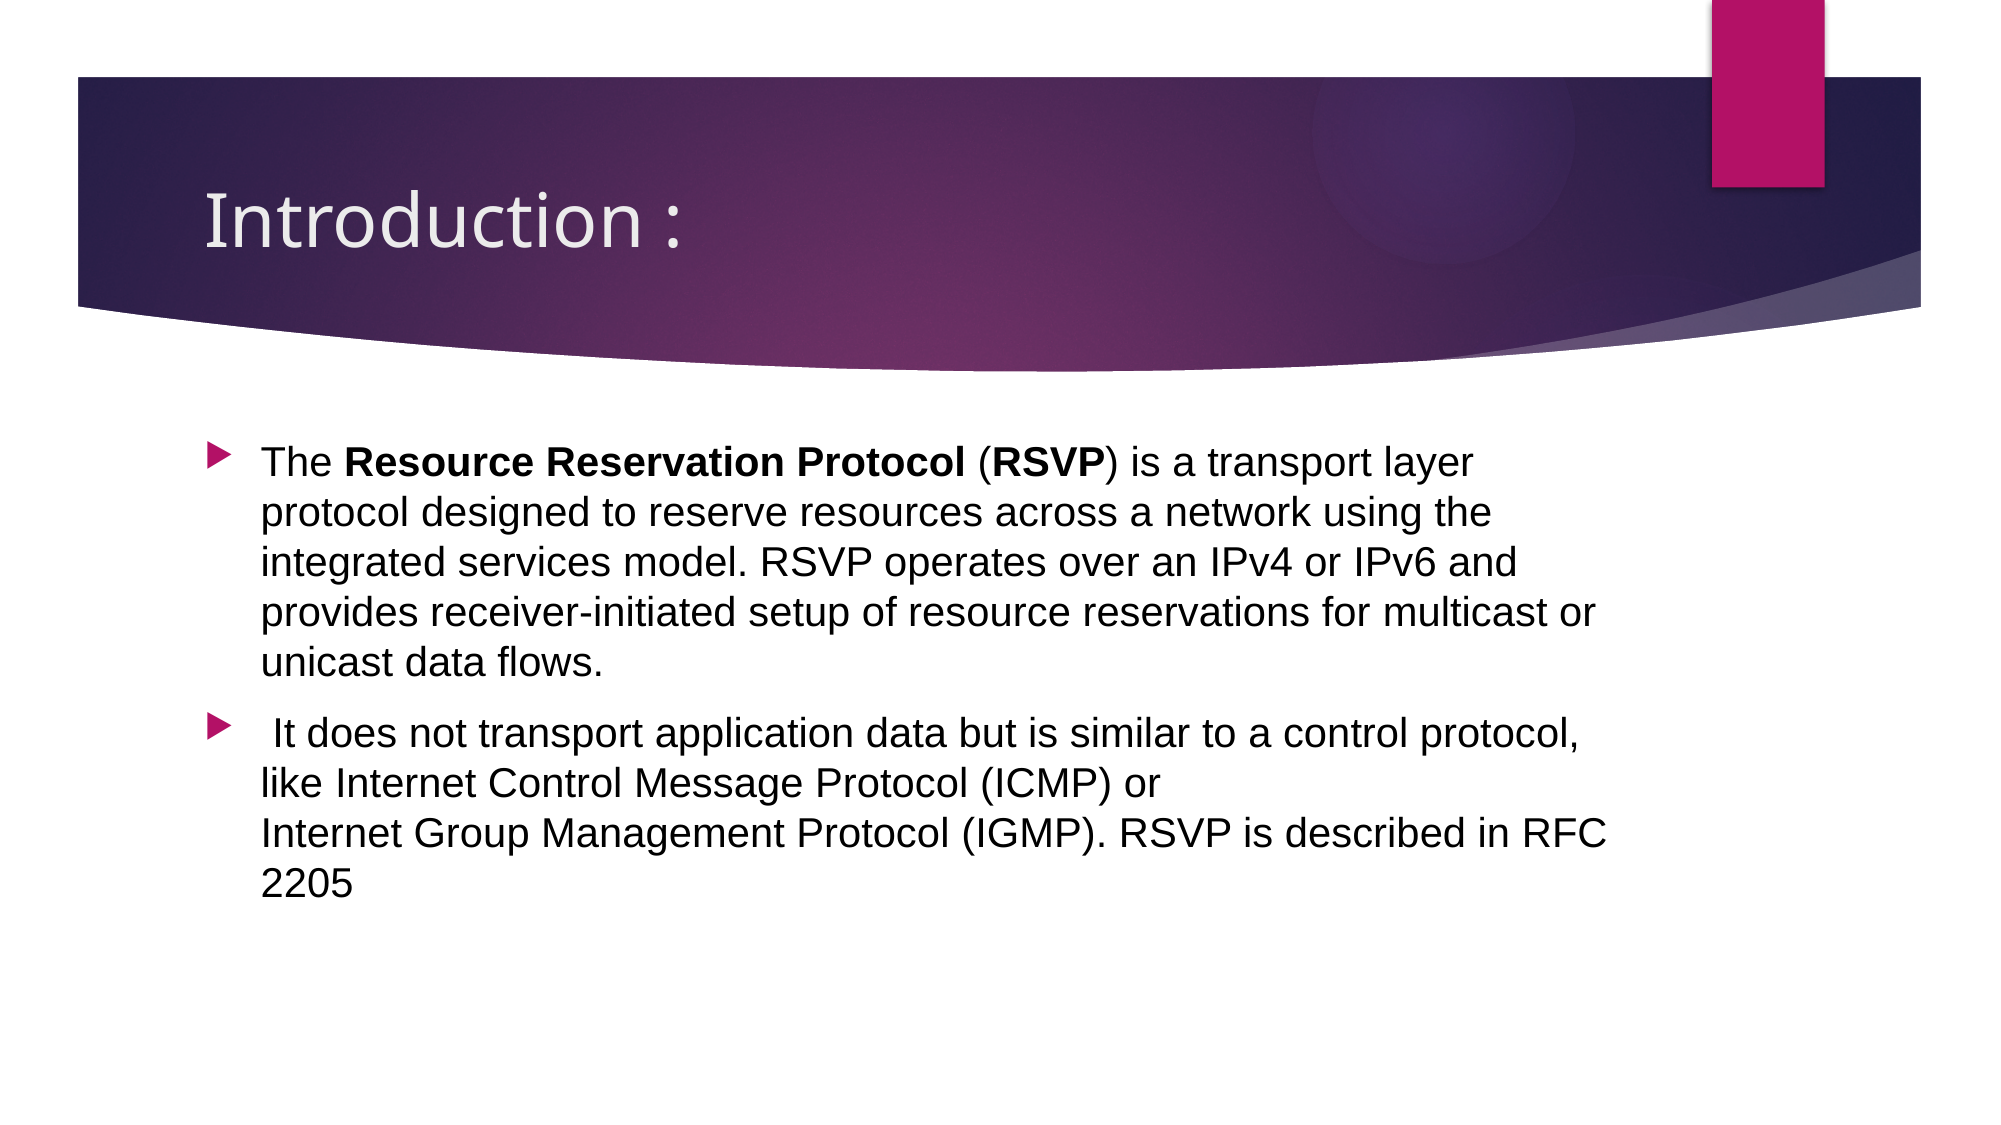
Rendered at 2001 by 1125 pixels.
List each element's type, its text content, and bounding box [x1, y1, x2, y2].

list The Resource Reservation Protocol (RSVP) is a transport layer protocol designed to reserve resources across a network using the integrated services model. RSVP operates over an IPv4 or IPv6 and provides receiver-initiated setup of resource reservations for multicast or unicast data flows. It does not transport application data but is similar to a control protocol, like Internet Control Message Protocol (ICMP) or Internet Group Management Protocol (IGMP). RSVP is described in RFC 2205 [189, 427, 1638, 988]
title Introduction : [189, 159, 1627, 276]
